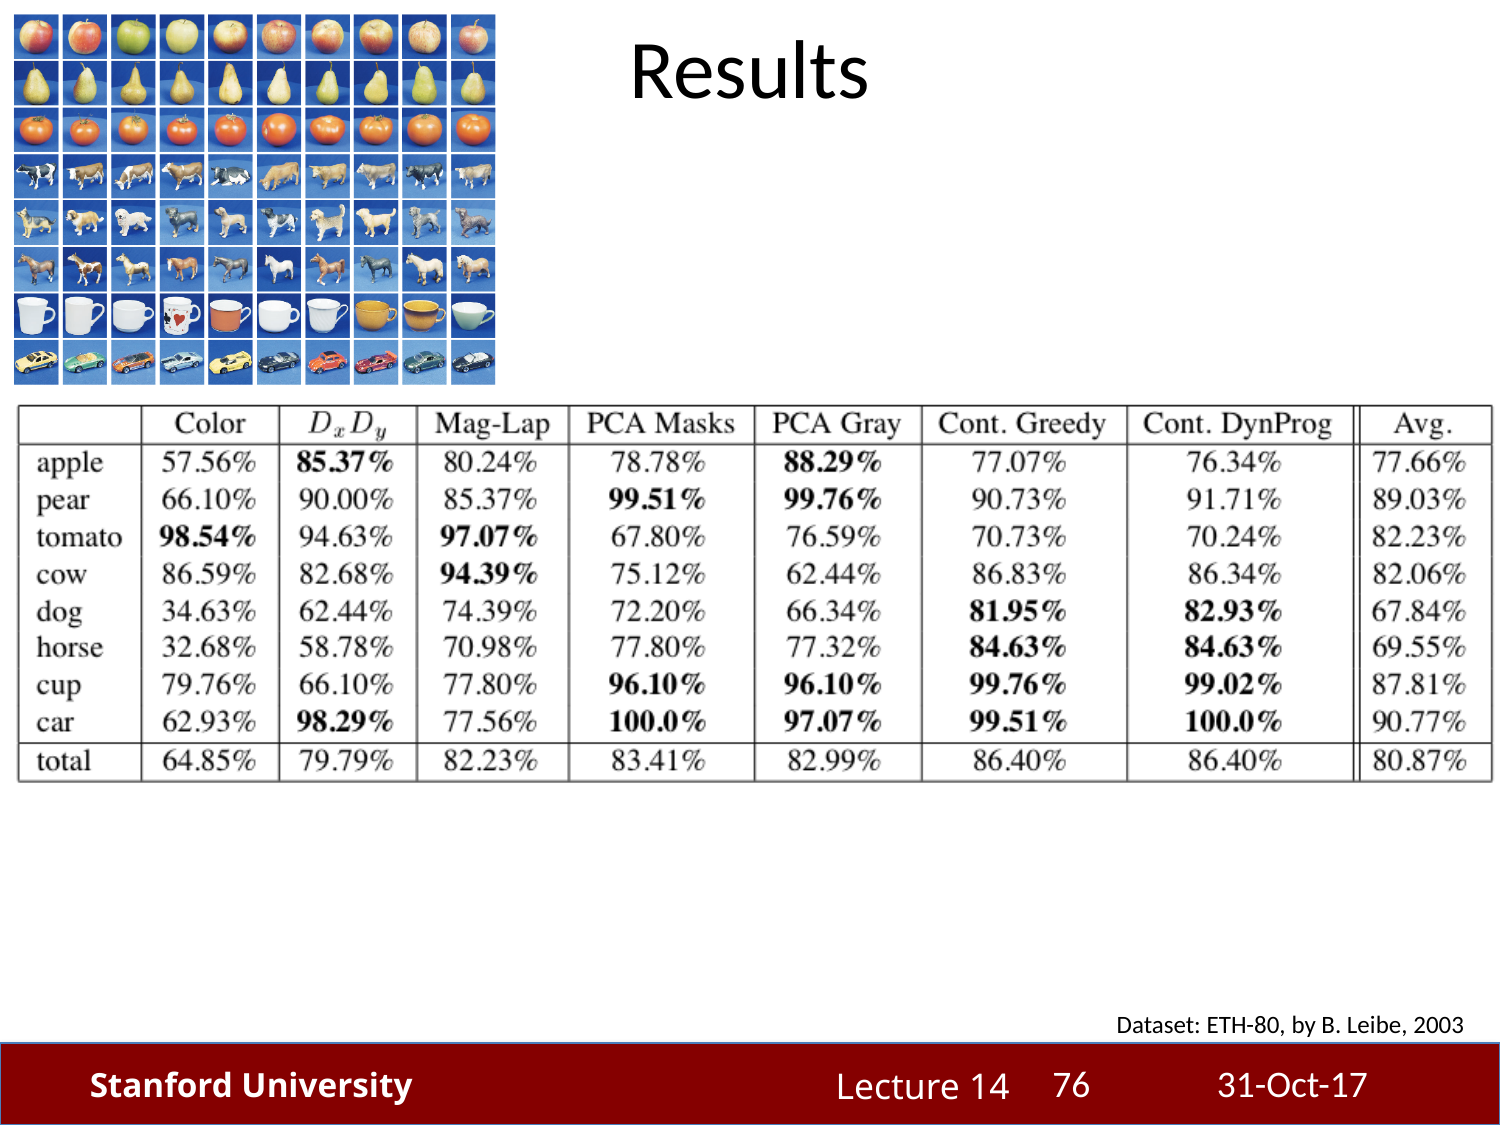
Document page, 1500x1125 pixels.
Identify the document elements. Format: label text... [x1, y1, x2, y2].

title Results [75, 0, 1425, 130]
slide_number 31-Oct-17 [1203, 1052, 1463, 1113]
text_box Dataset: ETH-80, by B. Leibe, 2003 [1101, 1000, 1480, 1046]
picture [11, 12, 499, 388]
picture [12, 399, 1500, 798]
slide_number 76 [1037, 1052, 1203, 1113]
